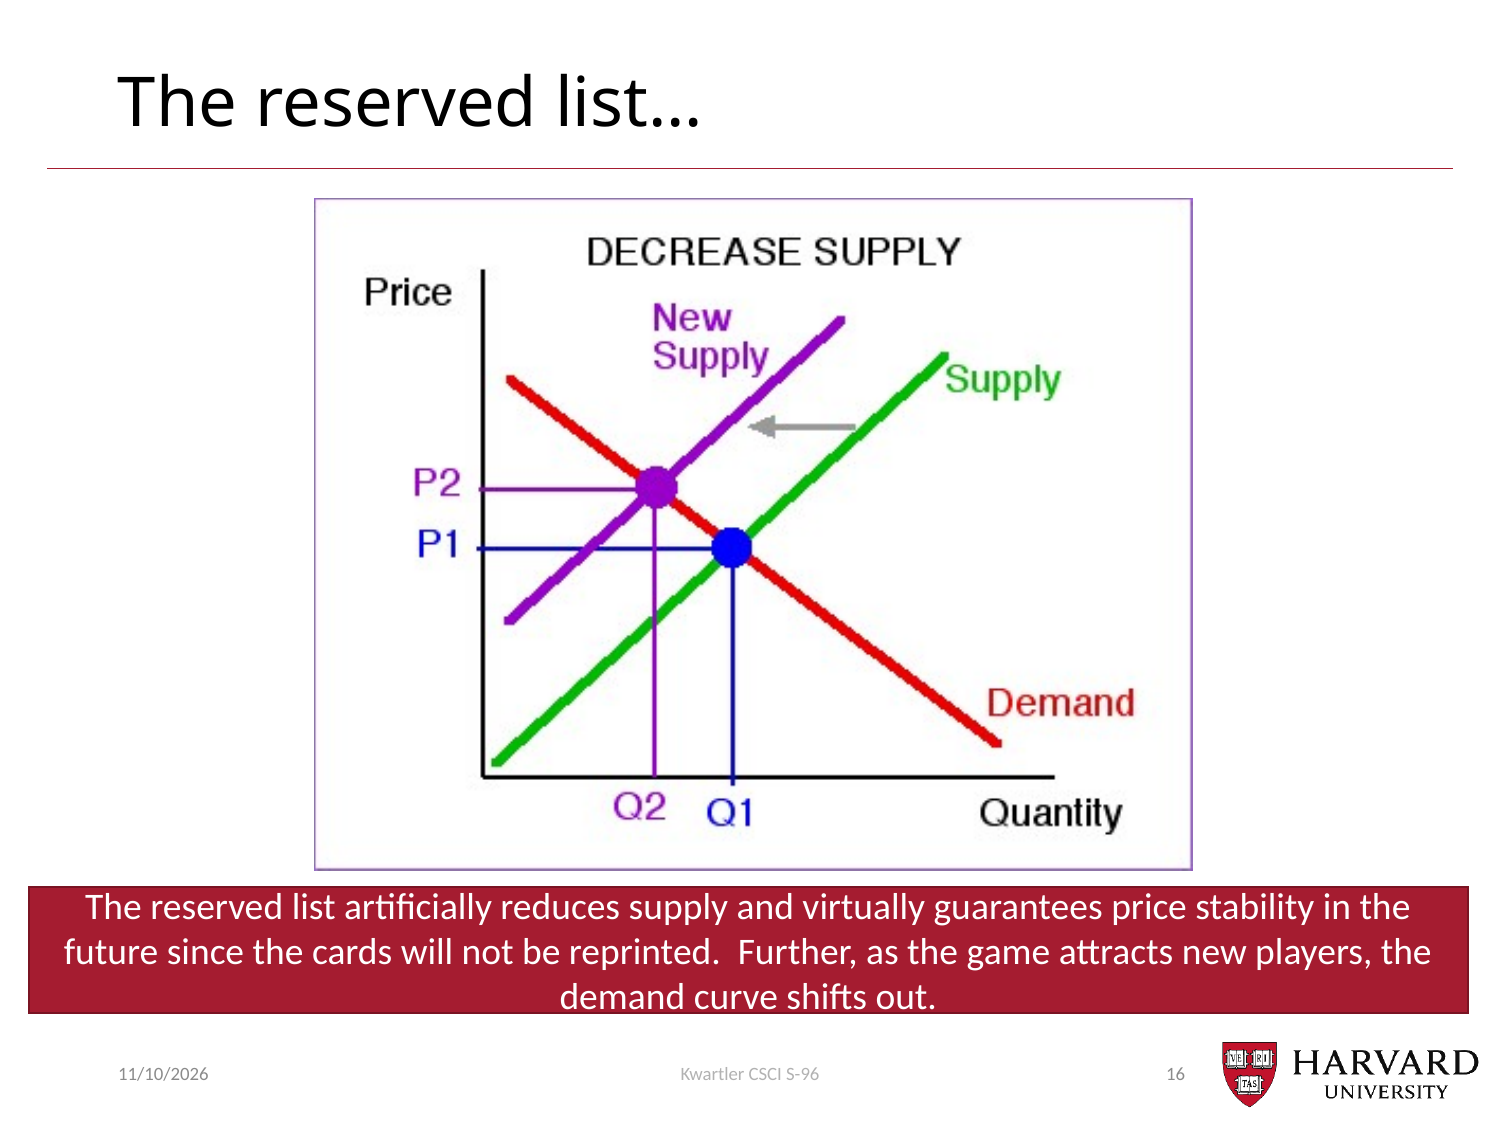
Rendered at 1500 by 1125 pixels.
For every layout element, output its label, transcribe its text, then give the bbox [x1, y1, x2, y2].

picture [314, 198, 1193, 871]
title The reserved list… [103, 59, 1397, 157]
slide_number 16 [1059, 1042, 1200, 1103]
picture [1200, 1024, 1500, 1125]
footer Kwartler CSCI S-96 [496, 1042, 1004, 1103]
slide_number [103, 1042, 441, 1103]
text_box The reserved list artificially reduces supply and virtually guarantees price stability in the future since the cards will not be reprinted. Further, as the game attracts new players, the demand curve shifts out. [28, 886, 1469, 1014]
